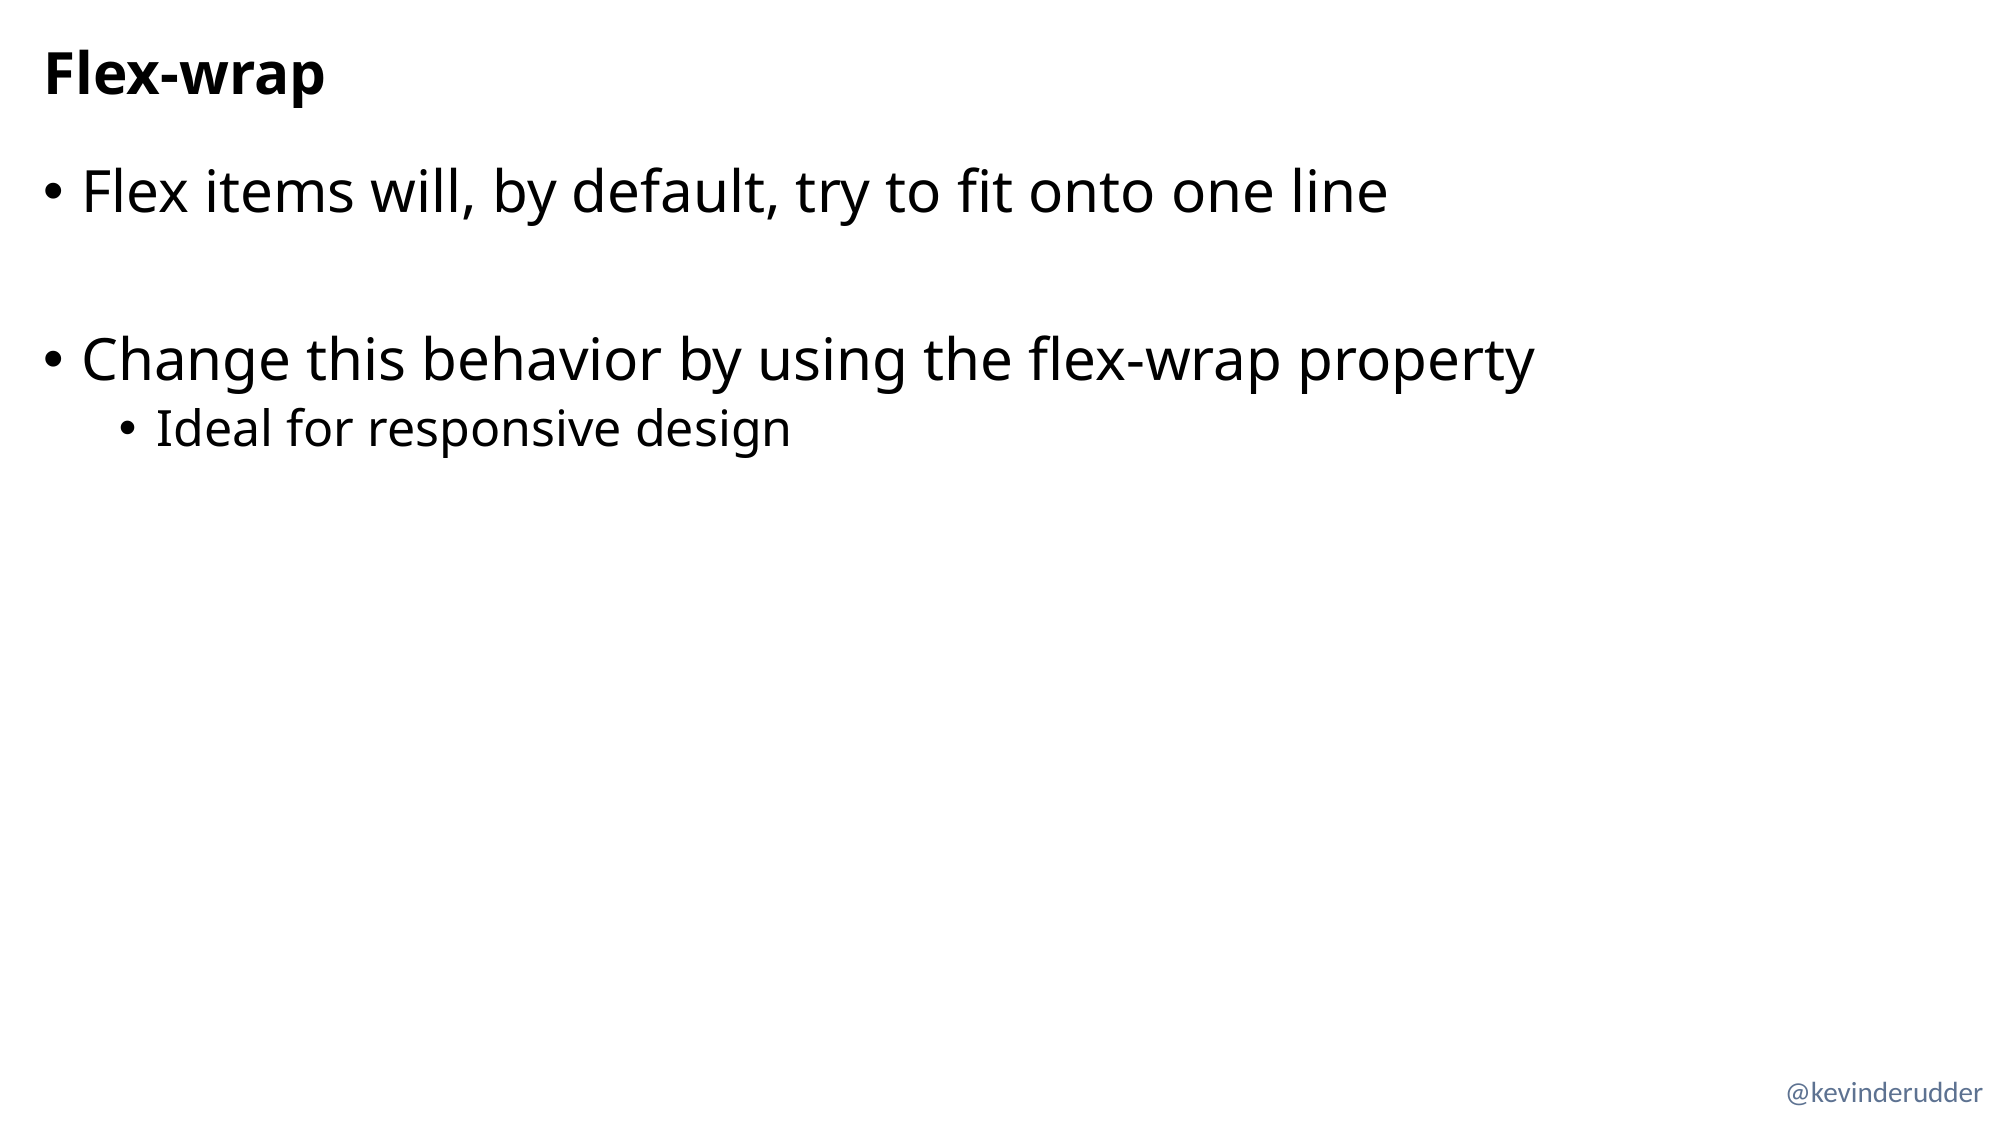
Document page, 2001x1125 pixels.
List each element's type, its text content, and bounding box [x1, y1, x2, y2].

list Flex items will, by default, try to fit onto one line Change this behavior by using the flex-wrap property Ideal for responsive design [28, 154, 1962, 1014]
title Flex-wrap [28, 24, 1962, 127]
